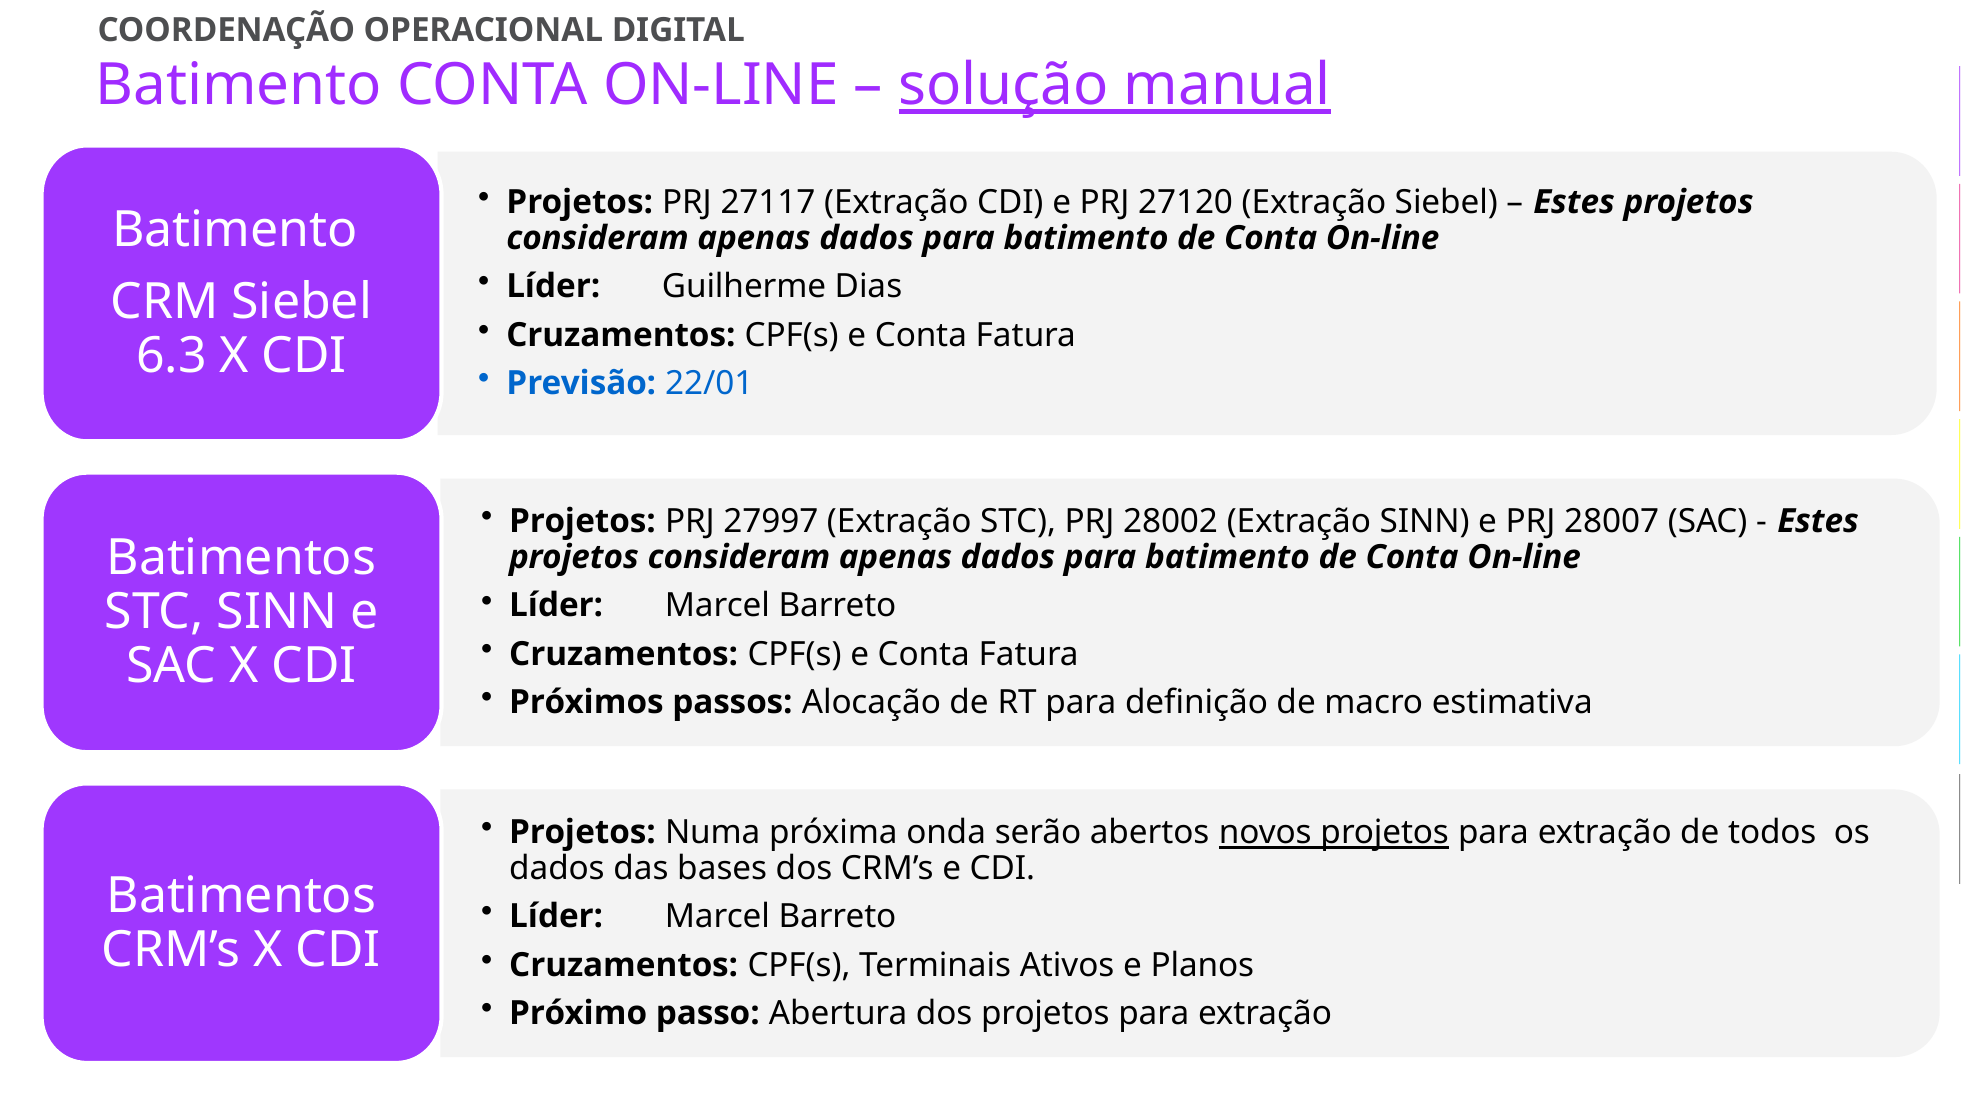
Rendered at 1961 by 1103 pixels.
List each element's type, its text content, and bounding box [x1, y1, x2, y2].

title Batimento CONTA ON-LINE – solução manual [95, 46, 1856, 114]
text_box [41, 783, 1940, 1064]
text_box COORDENAÇÃO OPERACIONAL DIGITAL [77, 5, 1748, 52]
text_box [41, 472, 1940, 753]
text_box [41, 145, 1937, 442]
